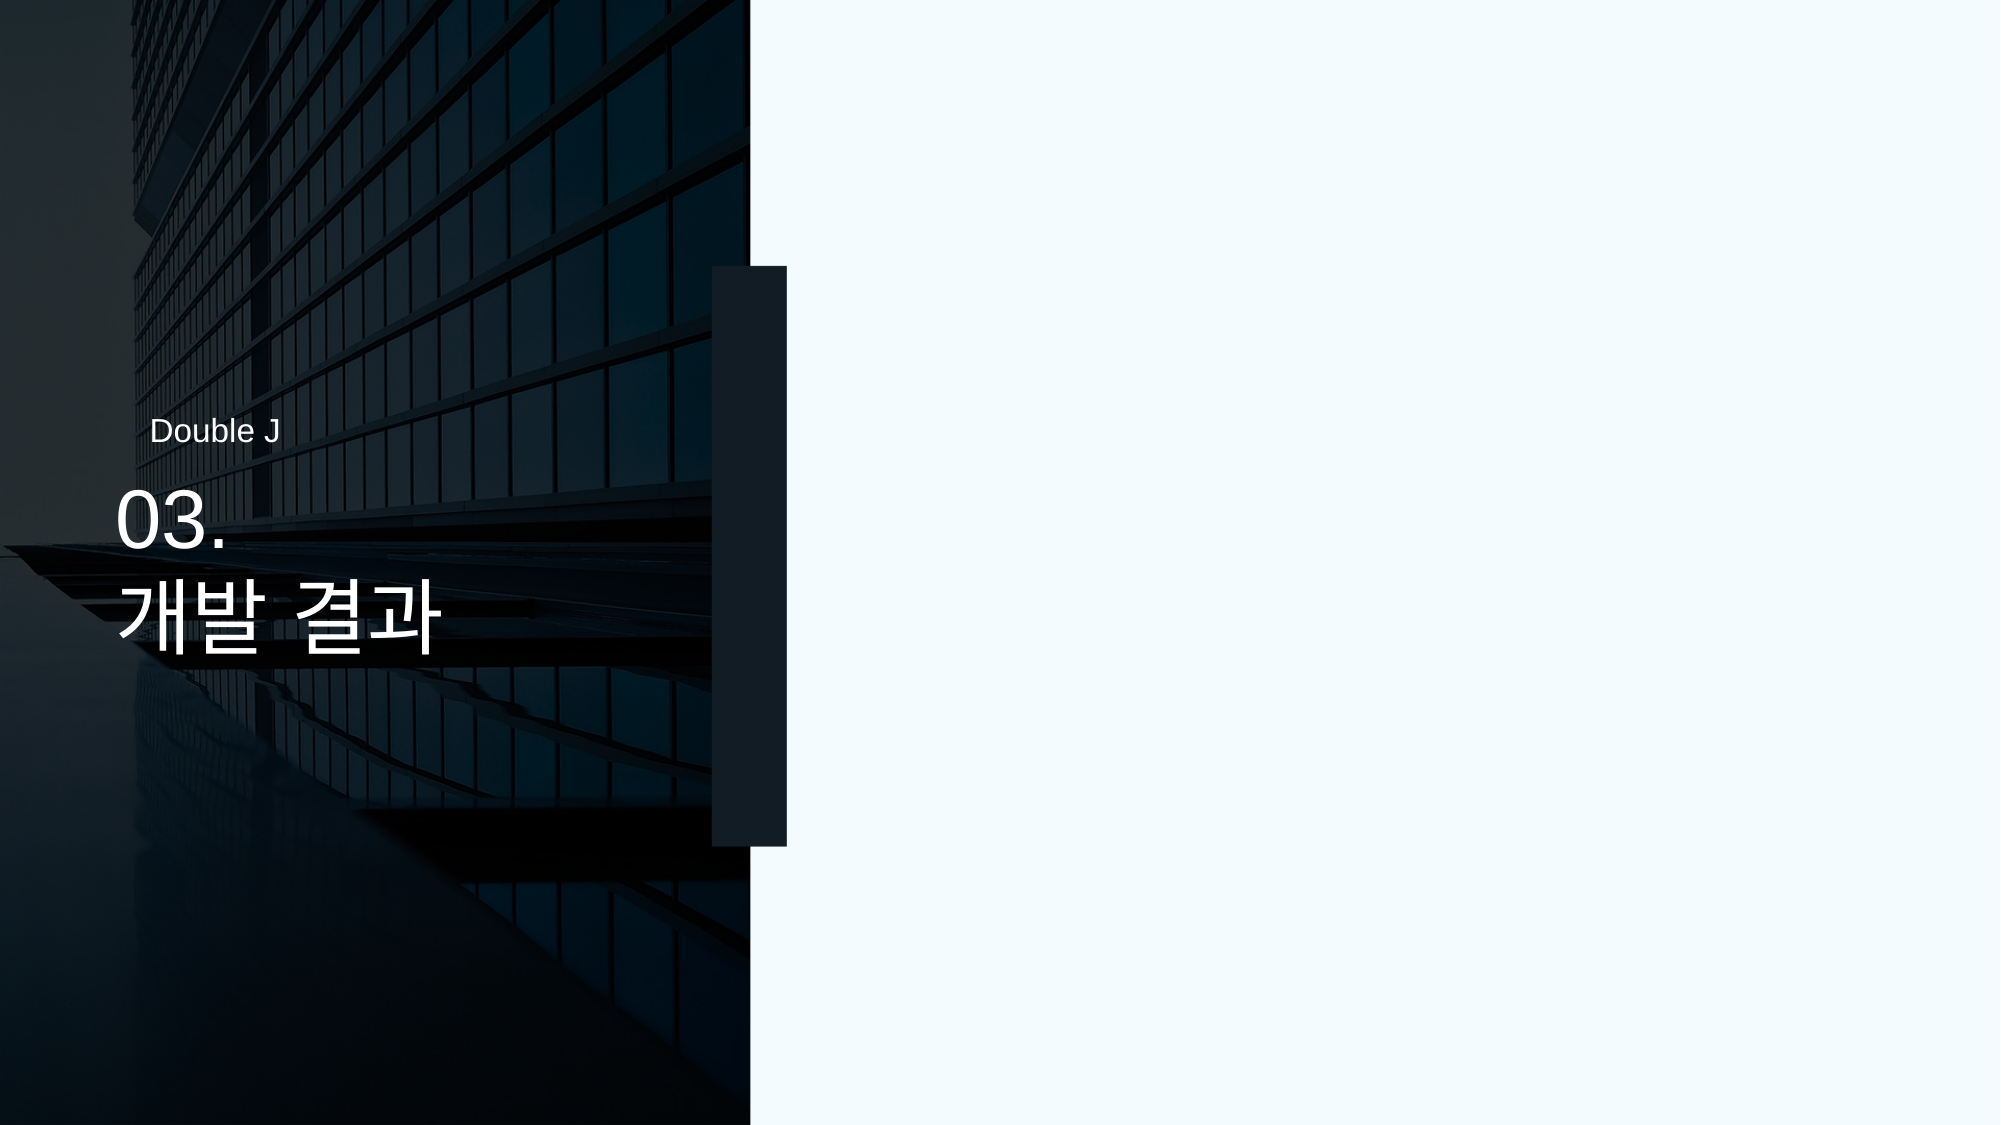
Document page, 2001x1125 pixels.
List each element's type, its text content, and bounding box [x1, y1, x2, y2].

text_box Double J [100, 401, 331, 457]
text_box 03. 개발 결과 [100, 457, 483, 673]
picture [0, 0, 2001, 1125]
